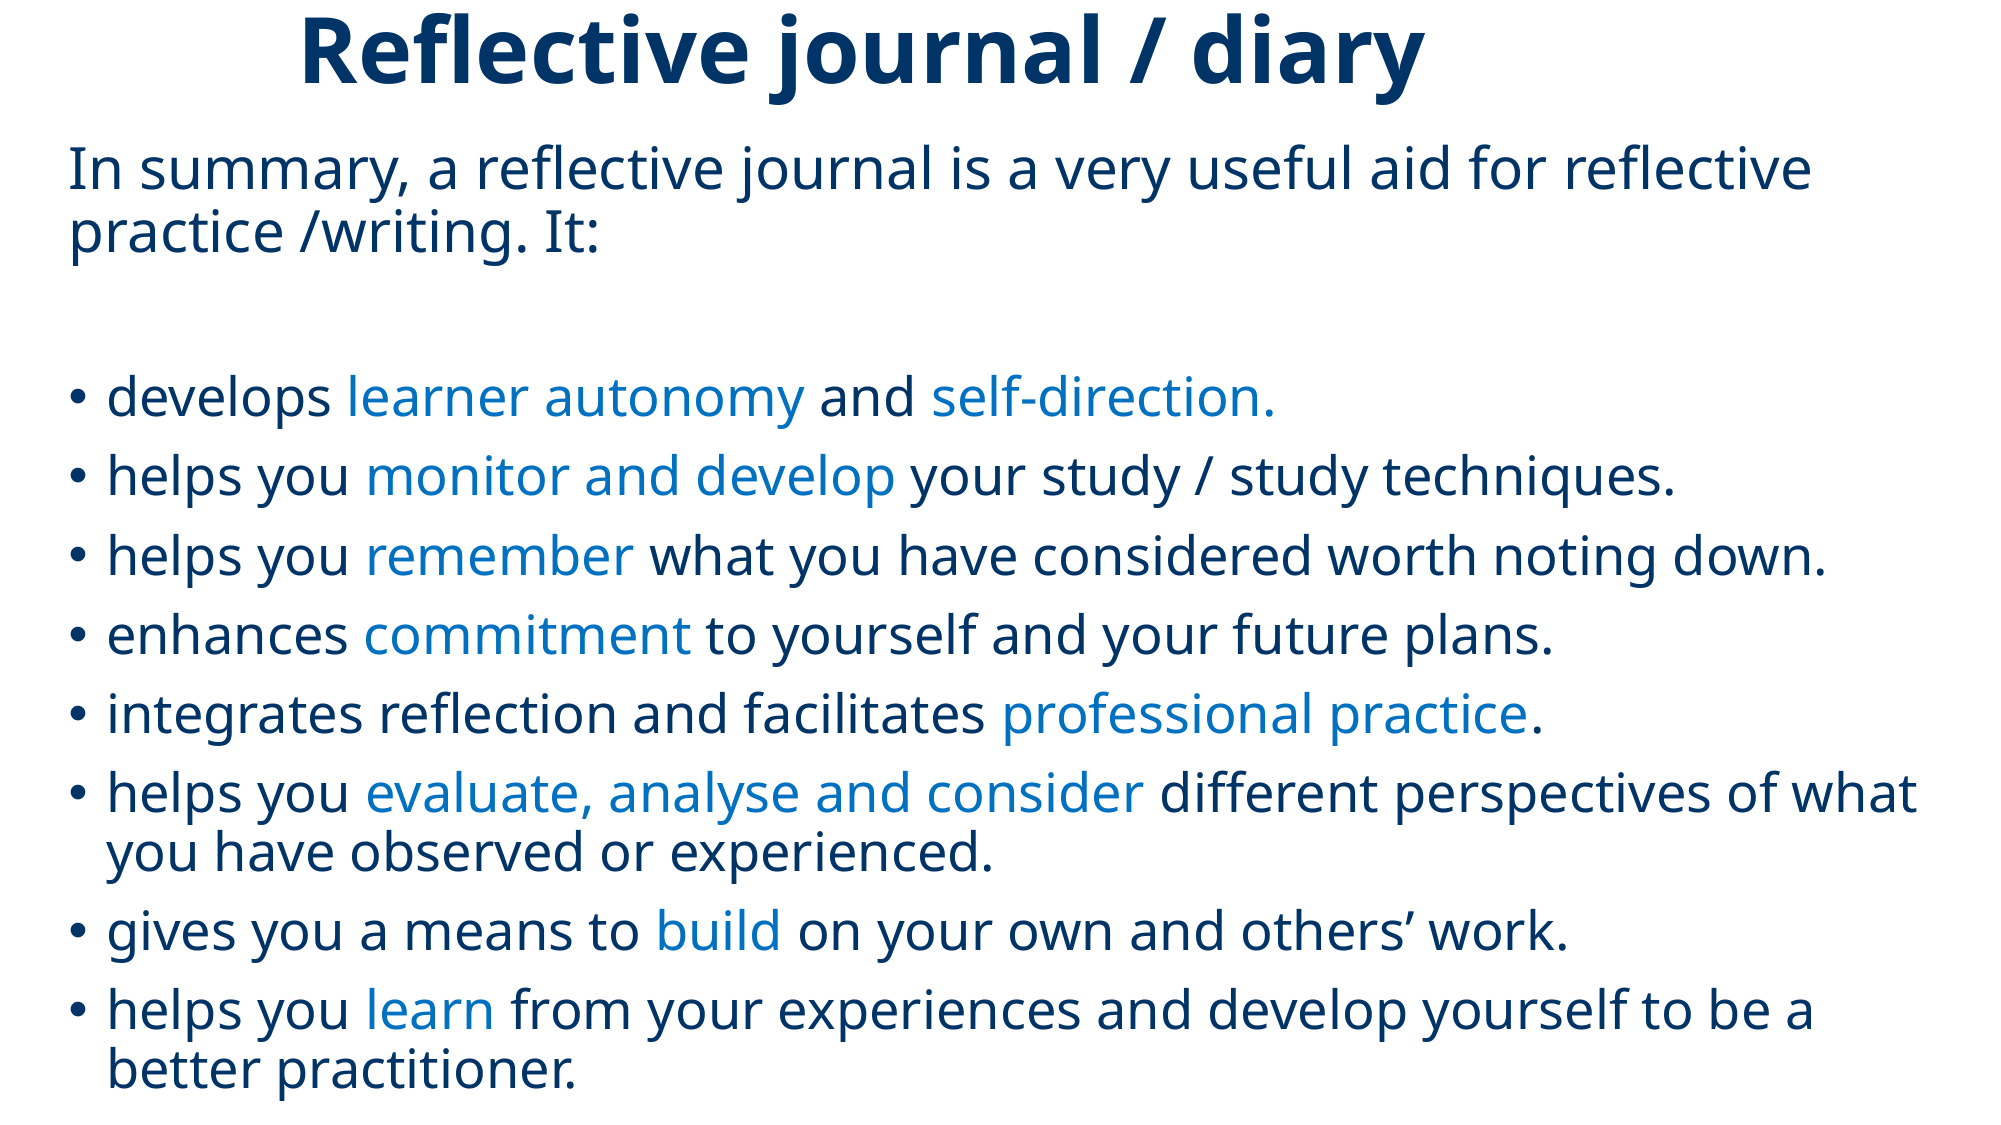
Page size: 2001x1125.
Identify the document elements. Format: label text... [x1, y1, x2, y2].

list In summary, a reflective journal is a very useful aid for reflective practice /writing. It: develops learner autonomy and self-direction. helps you monitor and develop your study / study techniques. helps you remember what you have considered worth noting down. enhances commitment to yourself and your future plans. integrates reflection and facilitates professional practice. helps you evaluate, analyse and consider different perspectives of what you have observed or experienced. gives you a means to build on your own and others’ work. helps you learn from your experiences and develop yourself to be a better practitioner. [53, 131, 1942, 1075]
title Reflective journal / diary [0, 0, 1725, 108]
